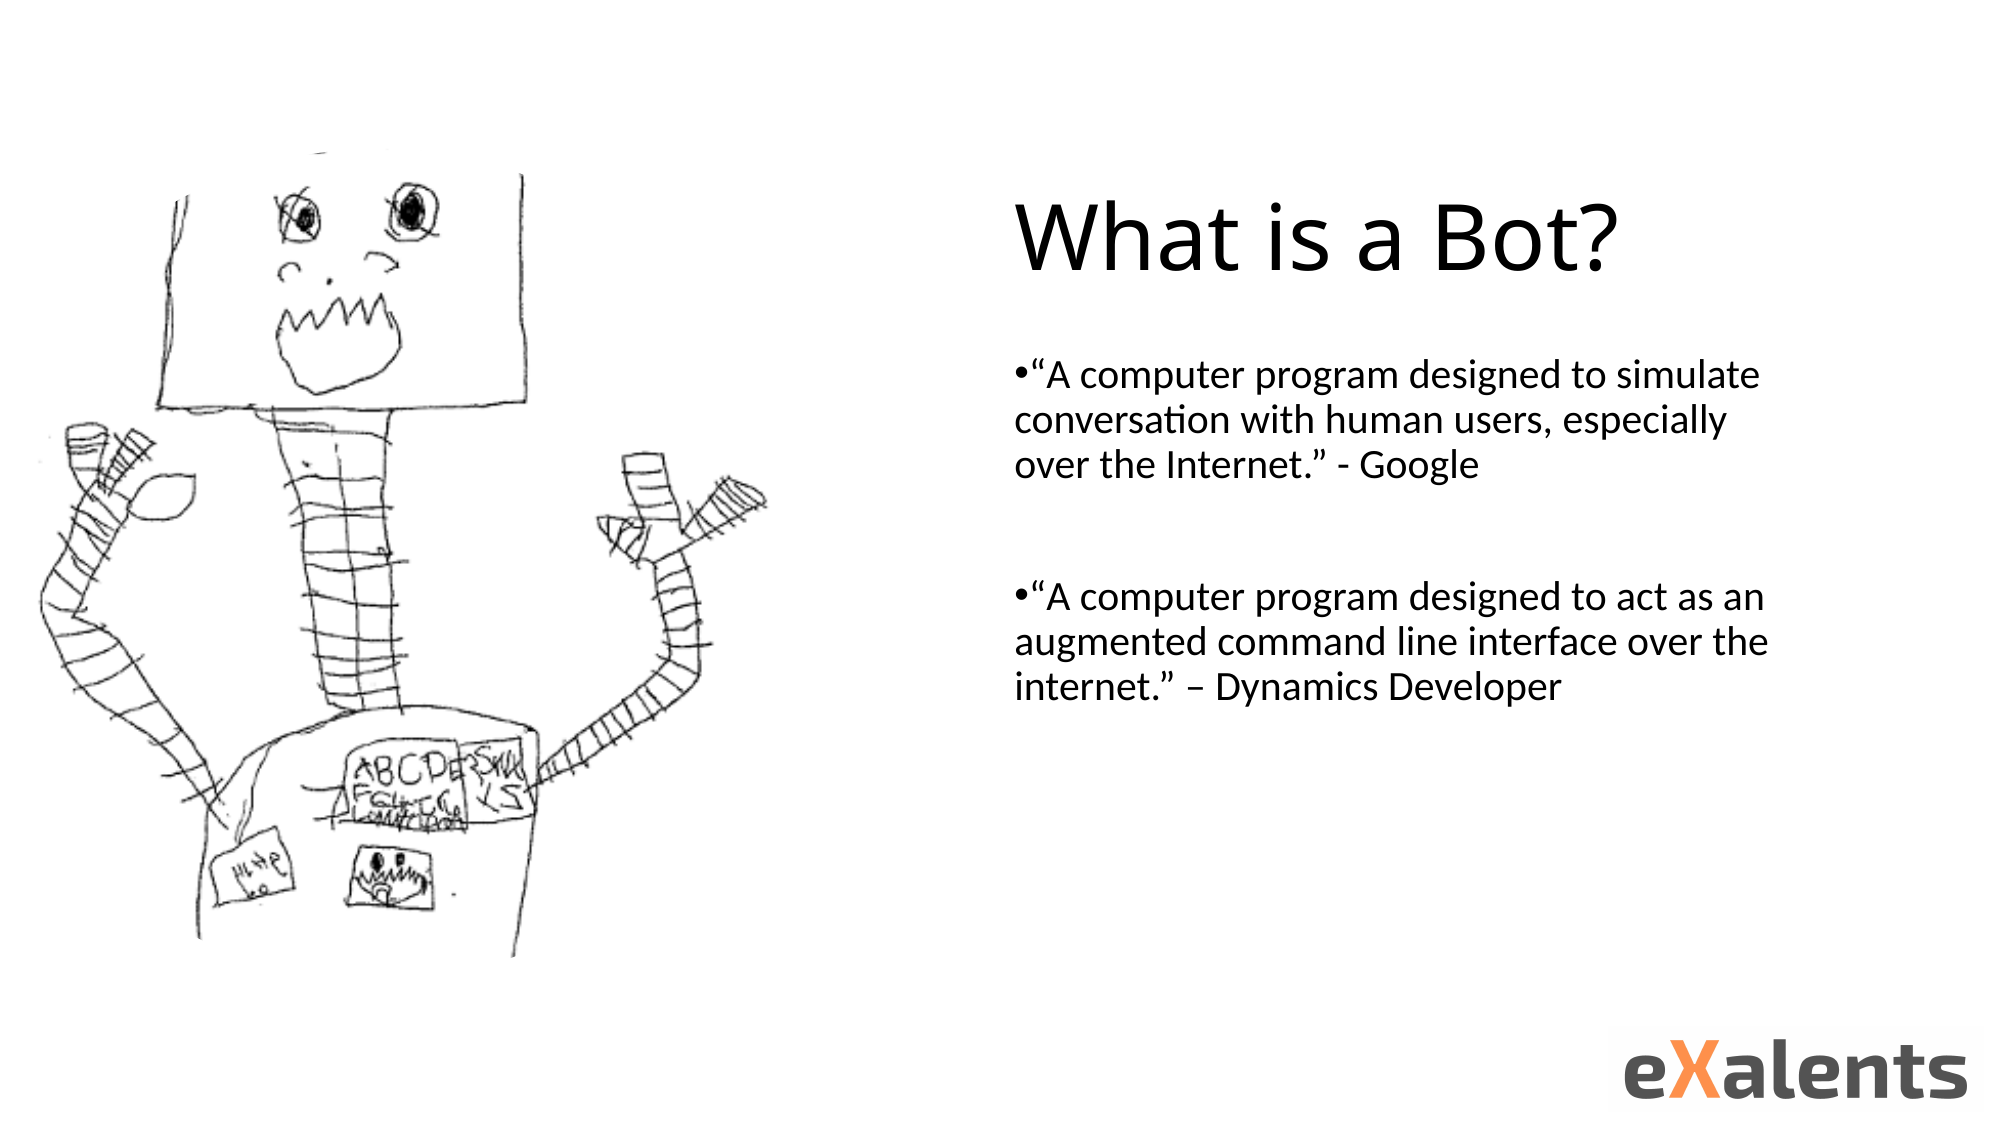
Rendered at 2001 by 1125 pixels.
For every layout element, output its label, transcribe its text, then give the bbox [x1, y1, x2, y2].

text_box “A computer program designed to simulate conversation with human users, especially over the Internet.” - Google “A computer program designed to act as an augmented command line interface over the internet.” – Dynamics Developer [999, 317, 1816, 810]
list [1608, 1026, 1984, 1112]
text_box What is a Bot? [999, 121, 1816, 317]
picture [0, 148, 794, 980]
